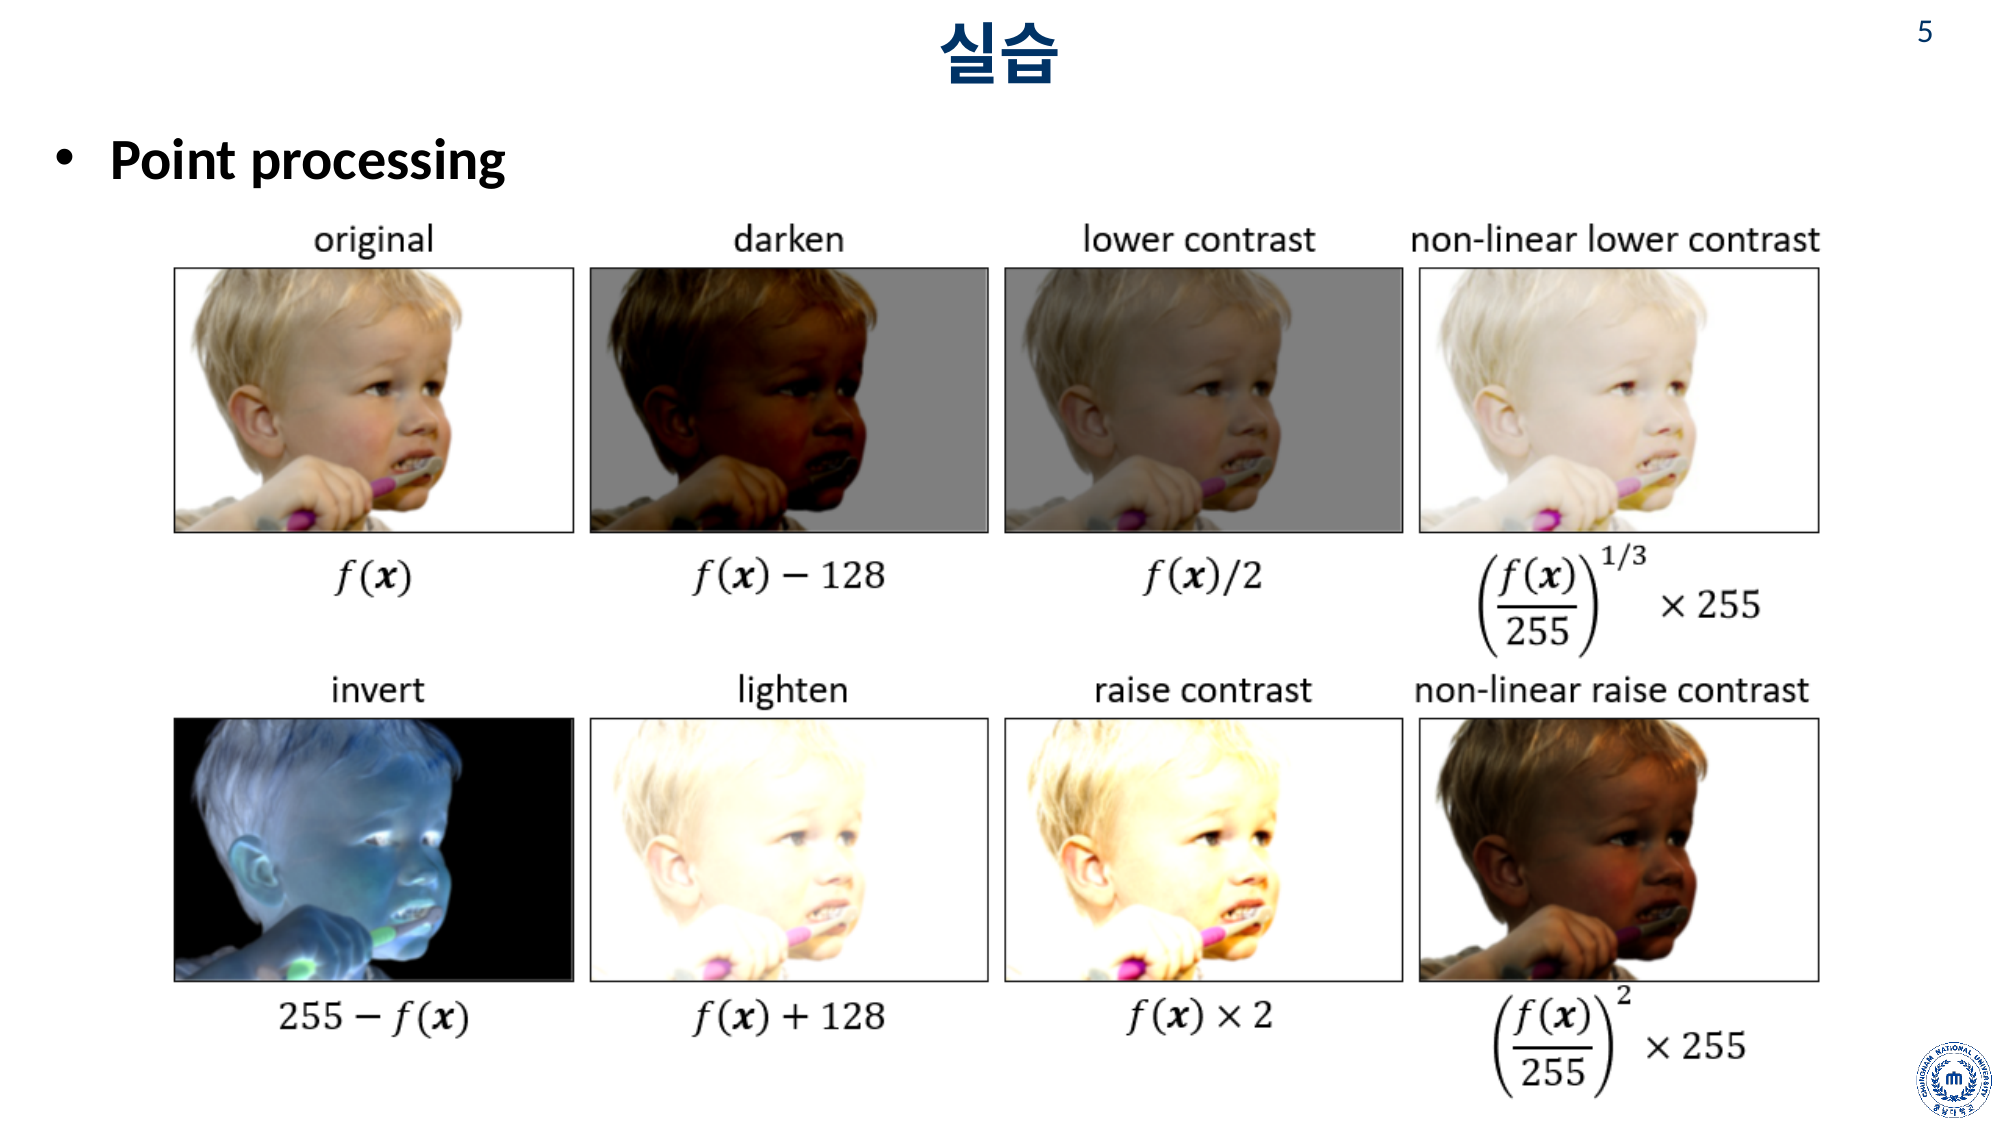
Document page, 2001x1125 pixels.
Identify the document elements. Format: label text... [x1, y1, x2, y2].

text_box Point processing [39, 113, 1961, 1035]
picture [138, 216, 1862, 1107]
title 실습 [39, 2, 1961, 102]
picture [1916, 1042, 1994, 1118]
